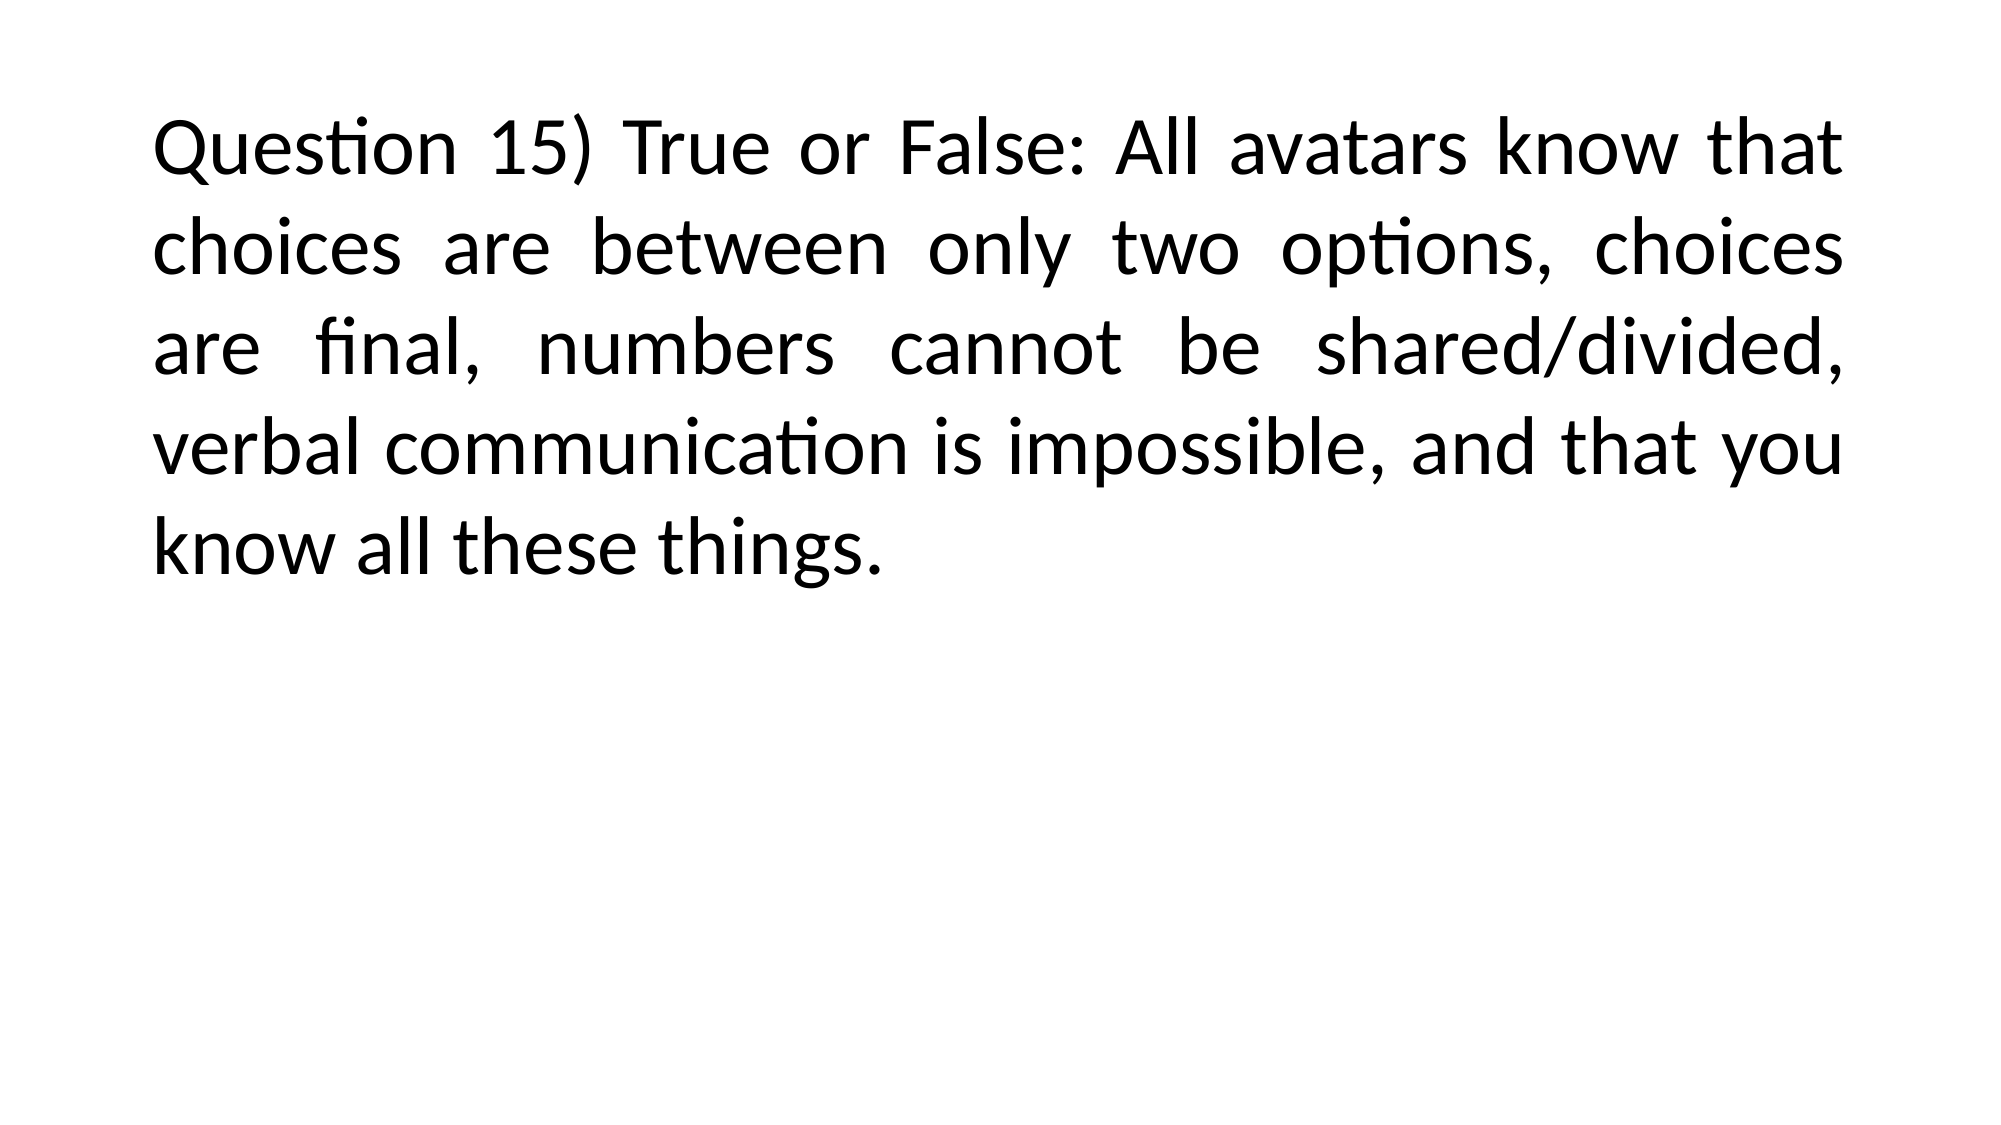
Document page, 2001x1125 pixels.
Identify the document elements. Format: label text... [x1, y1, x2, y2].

list Question 15) True or False: All avatars know that choices are between only two options, choices are final, numbers cannot be shared/divided, verbal communication is impossible, and that you know all these things. [137, 84, 1863, 798]
